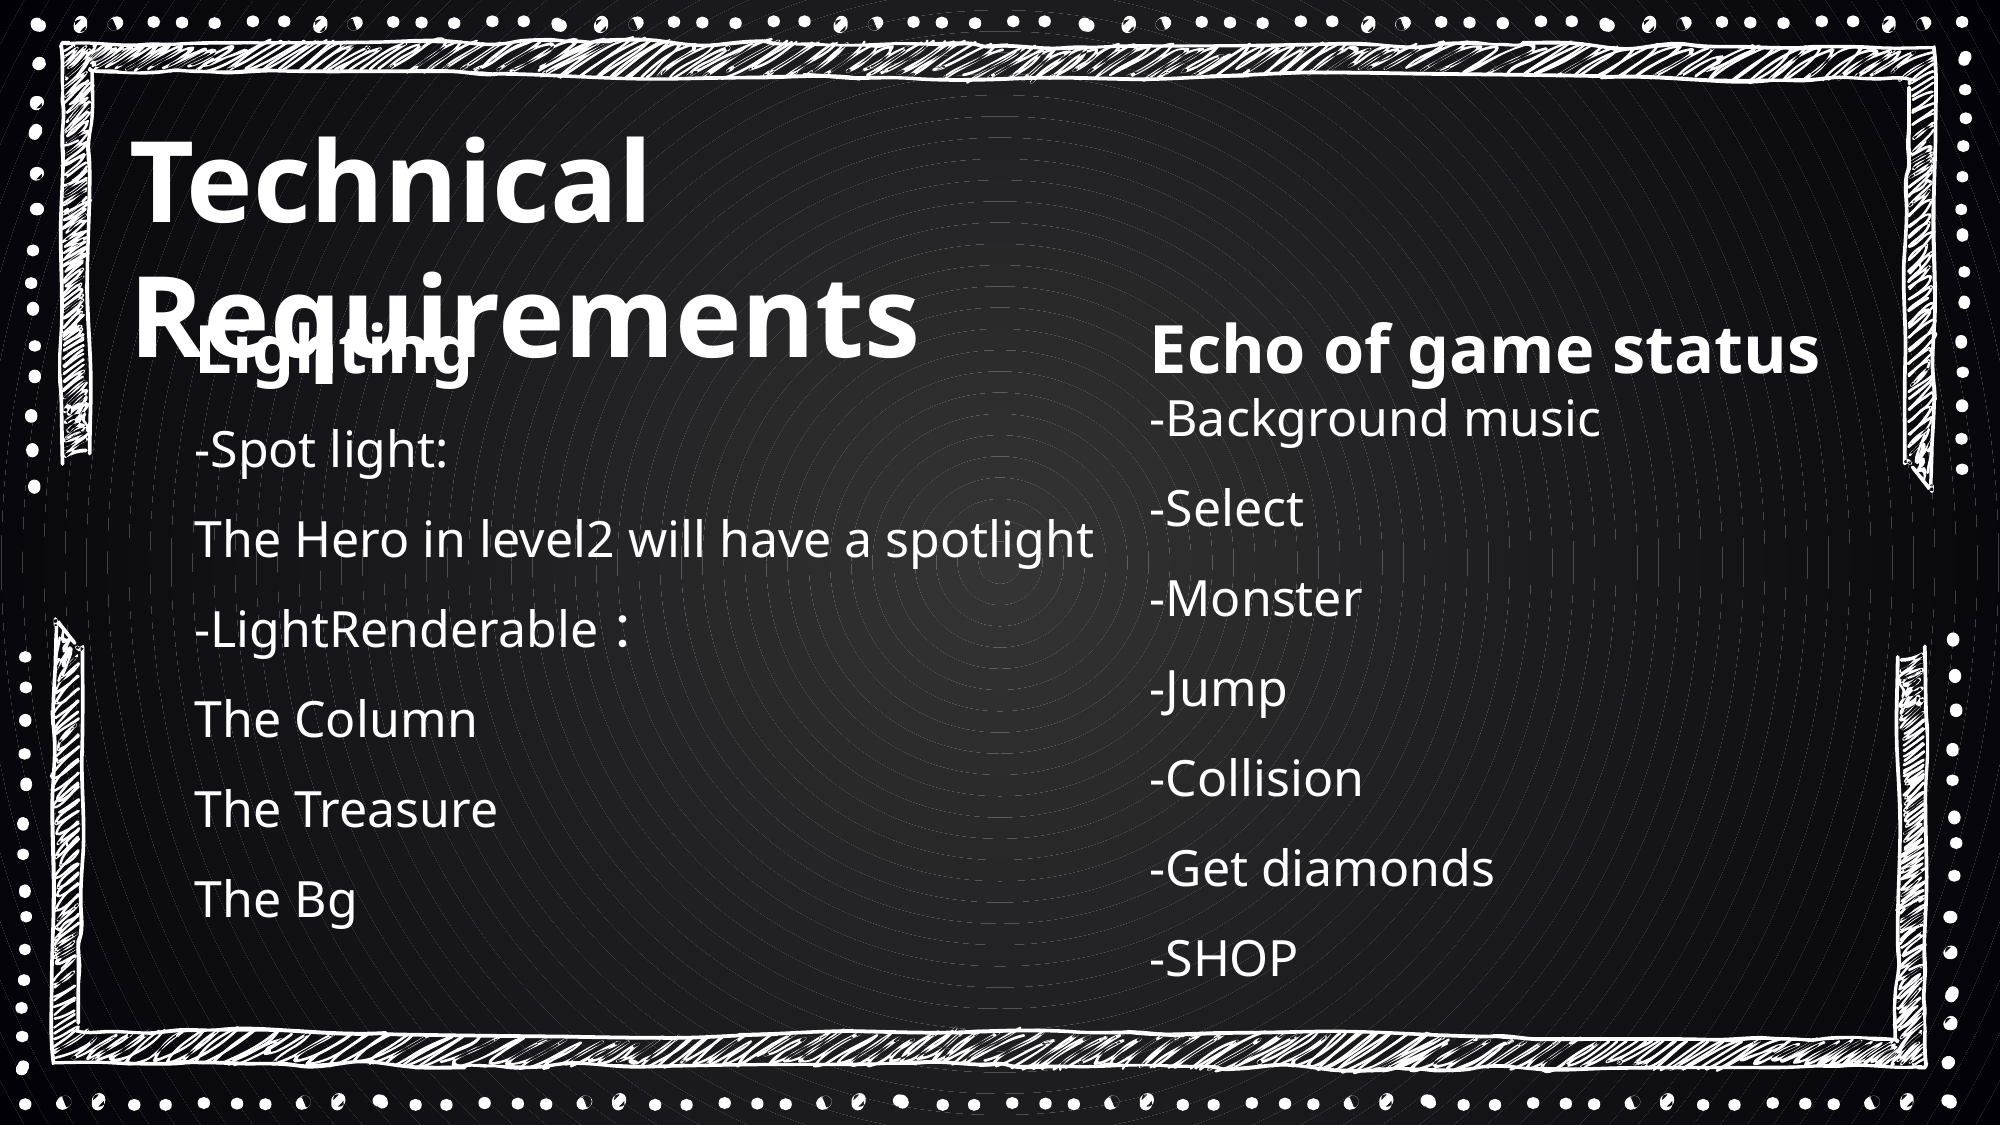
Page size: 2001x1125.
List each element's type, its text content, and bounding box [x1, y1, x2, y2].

text_box Lighting -Spot light: The Hero in level2 will have a spotlight -LightRenderable： The Column The Treasure The Bg [179, 299, 1134, 980]
text_box Echo of game status -Background music -Select -Monster -Jump -Collision -Get diamonds -SHOP [1134, 299, 1837, 994]
text_box Technical Requirements [114, 102, 1486, 487]
